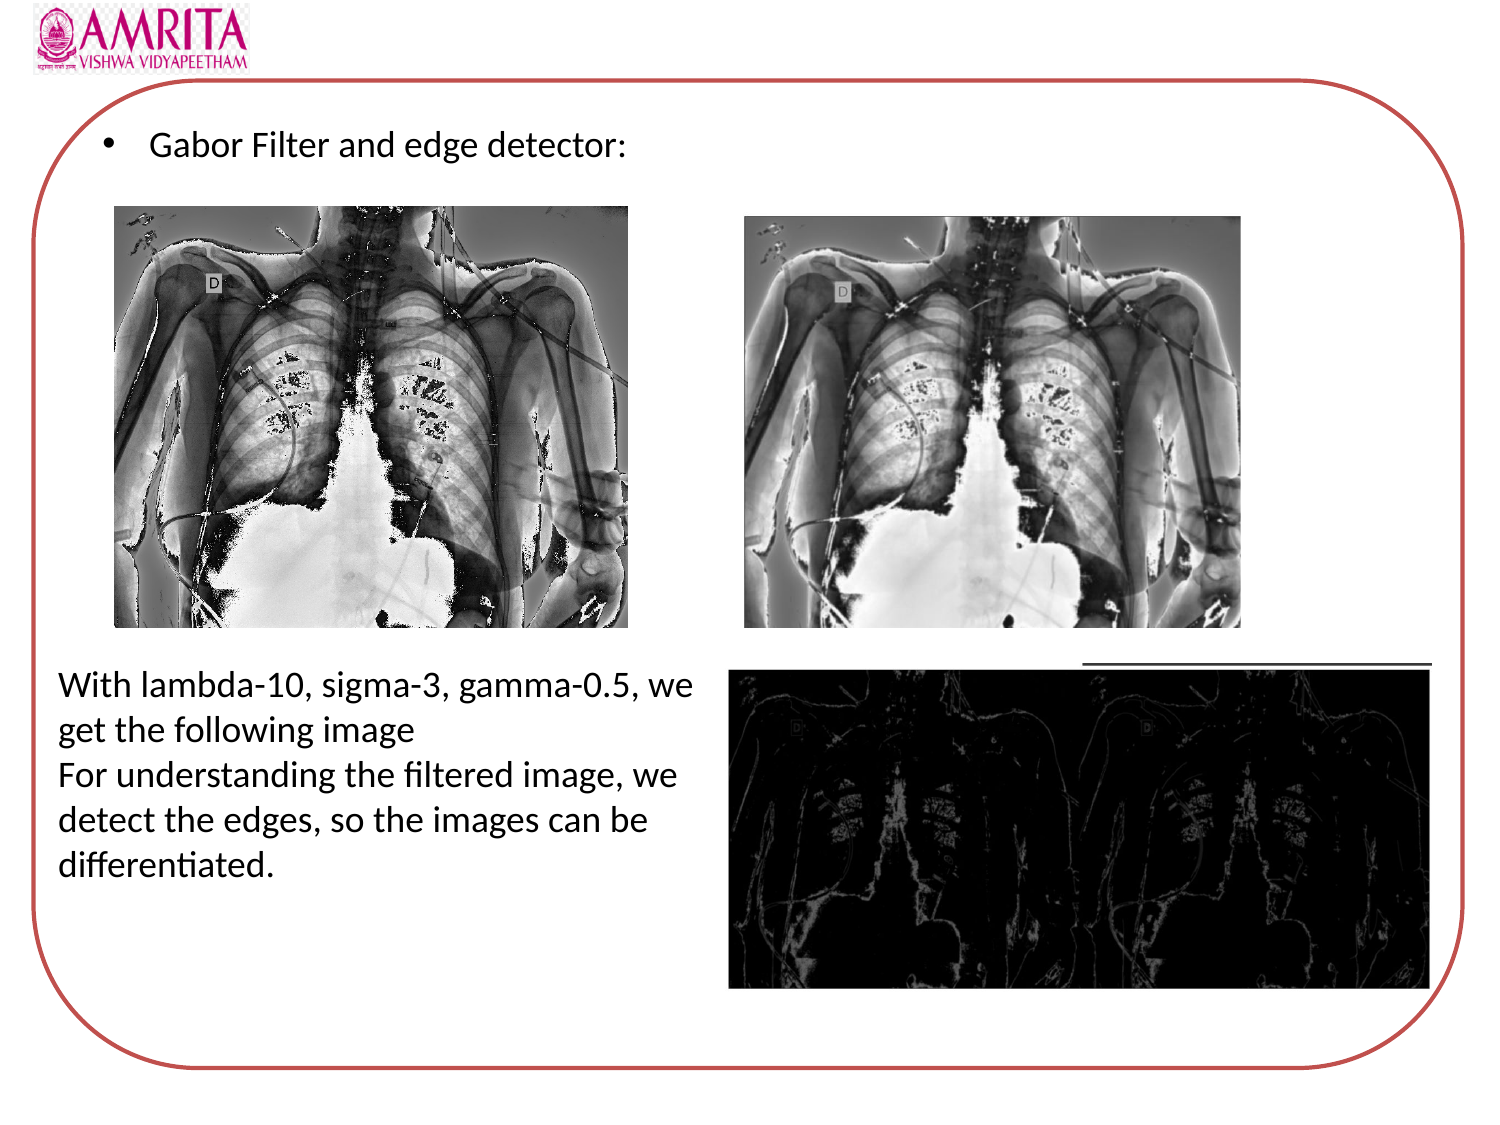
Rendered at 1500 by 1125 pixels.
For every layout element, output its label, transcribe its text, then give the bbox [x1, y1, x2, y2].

picture [737, 206, 1241, 629]
text_box With lambda-10, sigma-3, gamma-0.5, we get the following image For understanding the filtered image, we detect the edges, so the images can be differentiated. [43, 652, 750, 893]
picture [724, 662, 1432, 996]
text_box Gabor Filter and edge detector: [87, 112, 650, 173]
picture [33, 2, 251, 76]
text_box [31, 78, 1465, 1071]
picture [114, 206, 628, 629]
